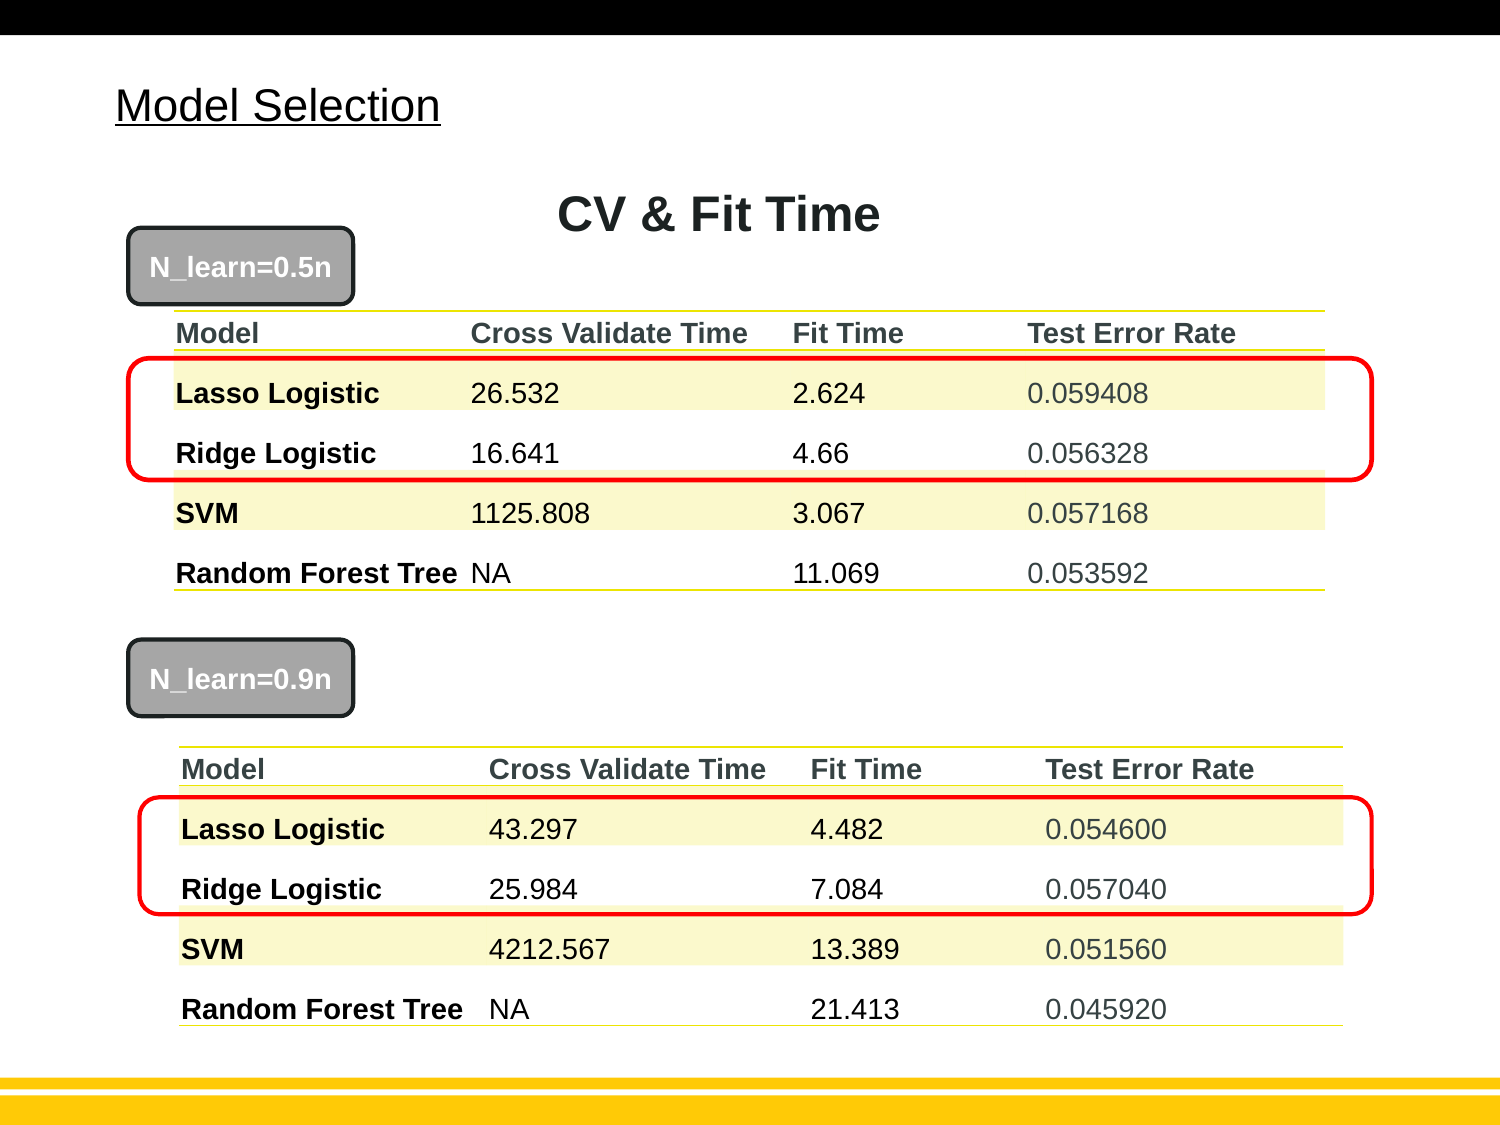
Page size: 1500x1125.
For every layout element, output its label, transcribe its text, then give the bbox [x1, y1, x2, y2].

table_cell 4.482 [808, 786, 1043, 795]
table_cell 11.069 [790, 530, 1025, 589]
text_box Model Selection [99, 50, 1450, 156]
table_cell 2.624 [790, 351, 1025, 356]
table_cell 0.053592 [1025, 530, 1325, 589]
table_cell 0.045920 [1043, 965, 1343, 1025]
table_cell Lasso Logistic [174, 351, 469, 356]
table_header Test Error Rate [1025, 312, 1325, 349]
table_cell 0.057168 [1025, 483, 1325, 530]
text_box [137, 795, 1374, 917]
table_cell Random Forest Tree [174, 530, 469, 589]
table_cell 43.297 [487, 786, 808, 795]
table_header Cross Validate Time [487, 748, 808, 785]
table_header Test Error Rate [1043, 748, 1343, 785]
text_box [126, 356, 1374, 483]
table_cell 13.389 [808, 917, 1043, 965]
text_box N_learn=0.5n [126, 225, 356, 307]
text_box N_learn=0.9n [126, 637, 356, 719]
table_cell 0.059408 [1025, 351, 1325, 356]
table_header Model [179, 748, 487, 785]
text_box CV & Fit Time [239, 173, 1200, 249]
table_cell 26.532 [469, 351, 790, 356]
table_cell 1125.808 [469, 483, 790, 530]
table_header Model [174, 312, 469, 349]
table_cell 21.413 [808, 965, 1043, 1025]
table_cell 3.067 [790, 483, 1025, 530]
table_cell Random Forest Tree [179, 965, 487, 1025]
table_cell 0.051560 [1043, 917, 1343, 965]
table_header Fit Time [808, 748, 1043, 785]
table_header Fit Time [790, 312, 1025, 349]
table_cell NA [469, 530, 790, 589]
table_cell 0.054600 [1043, 786, 1343, 795]
table_cell NA [487, 965, 808, 1025]
table_cell 4212.567 [487, 917, 808, 965]
table_cell Lasso Logistic [179, 786, 487, 795]
table_cell SVM [174, 483, 469, 530]
table_header Cross Validate Time [469, 312, 790, 349]
table_cell SVM [179, 917, 487, 965]
